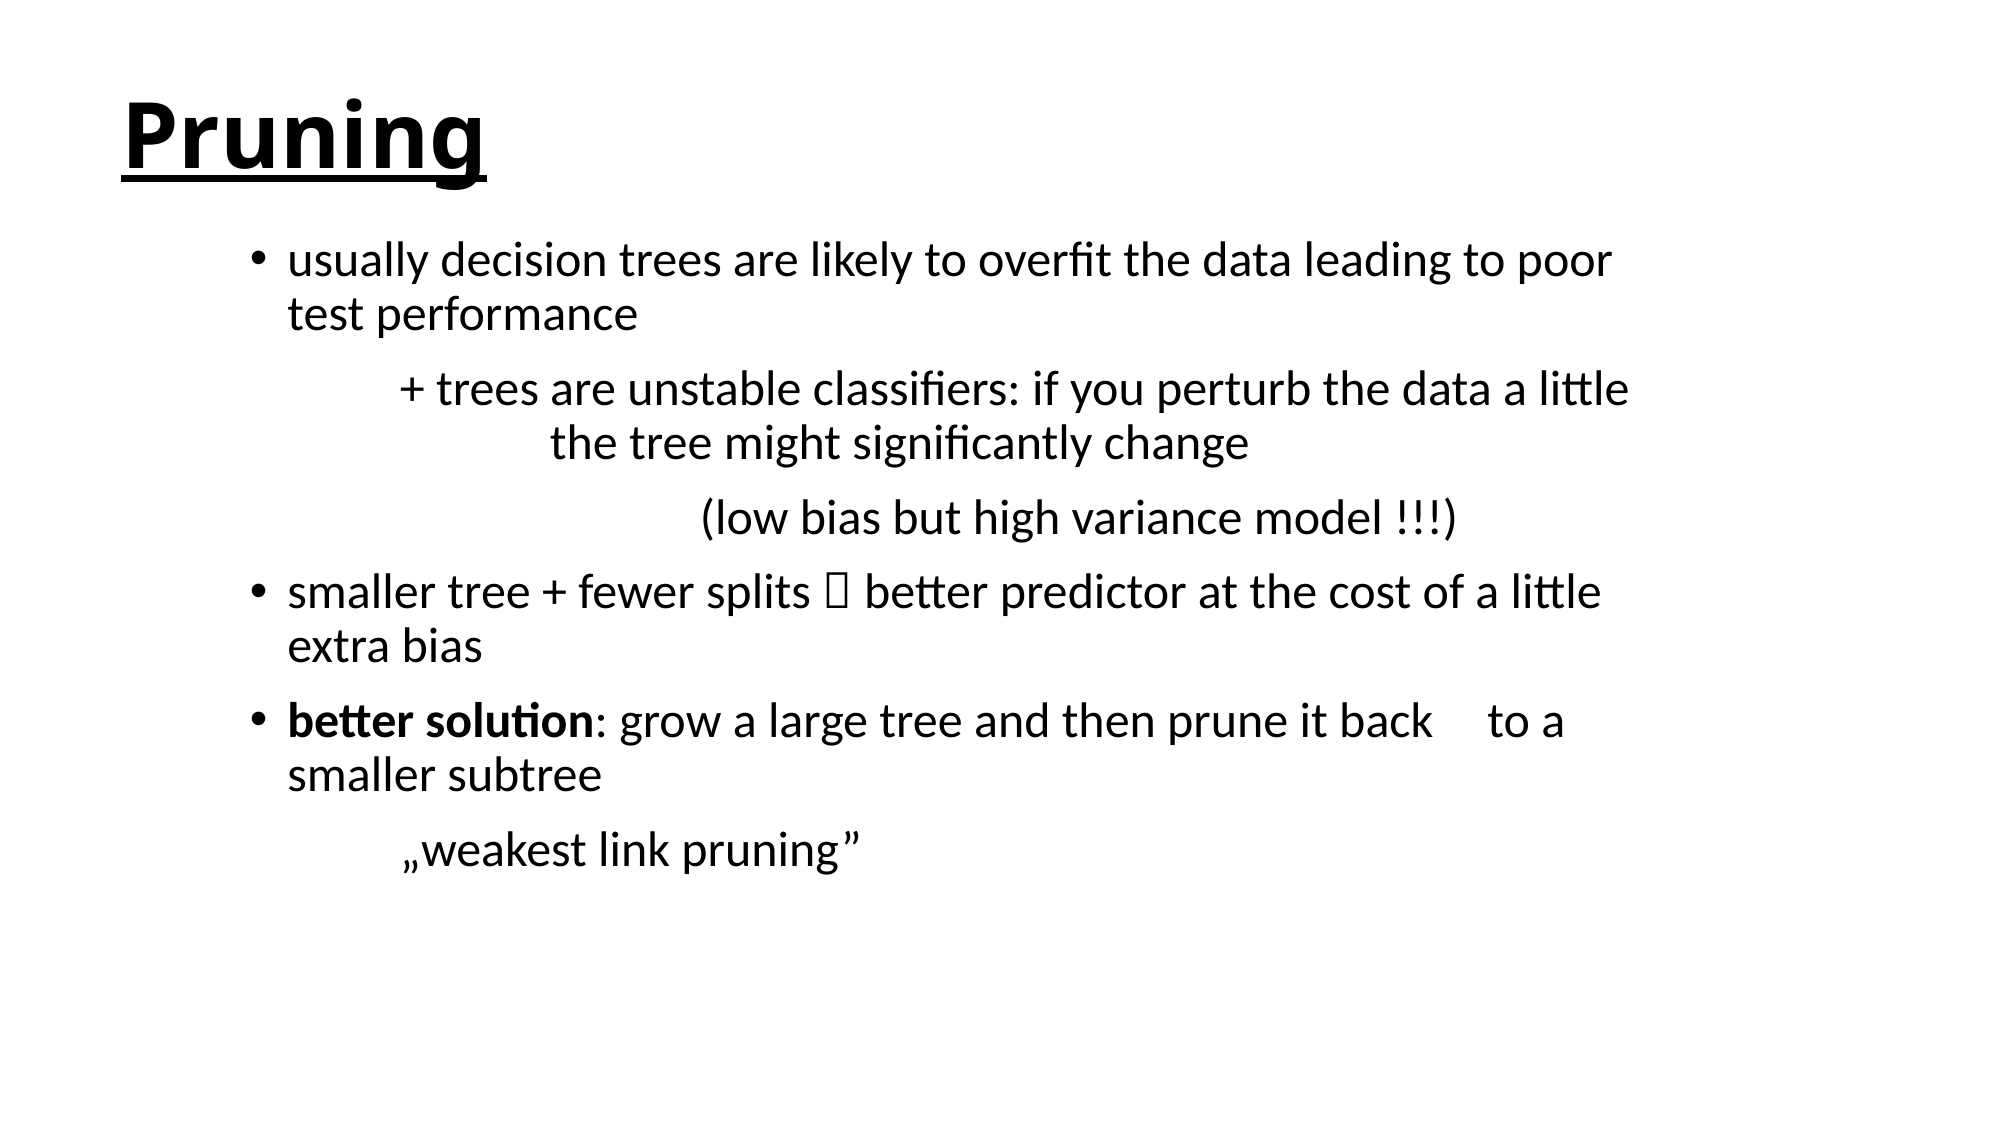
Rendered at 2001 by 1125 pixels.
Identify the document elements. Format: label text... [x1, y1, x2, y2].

title Pruning [106, 29, 1832, 248]
list usually decision trees are likely to overfit the data leading to poor test performance + trees are unstable classifiers: if you perturb the data a little the tree might significantly change (low bias but high variance model !!!) smaller tree + fewer splits  better predictor at the cost of a little extra bias better solution: grow a large tree and then prune it back to a smaller subtree „weakest link pruning” [235, 225, 1703, 915]
